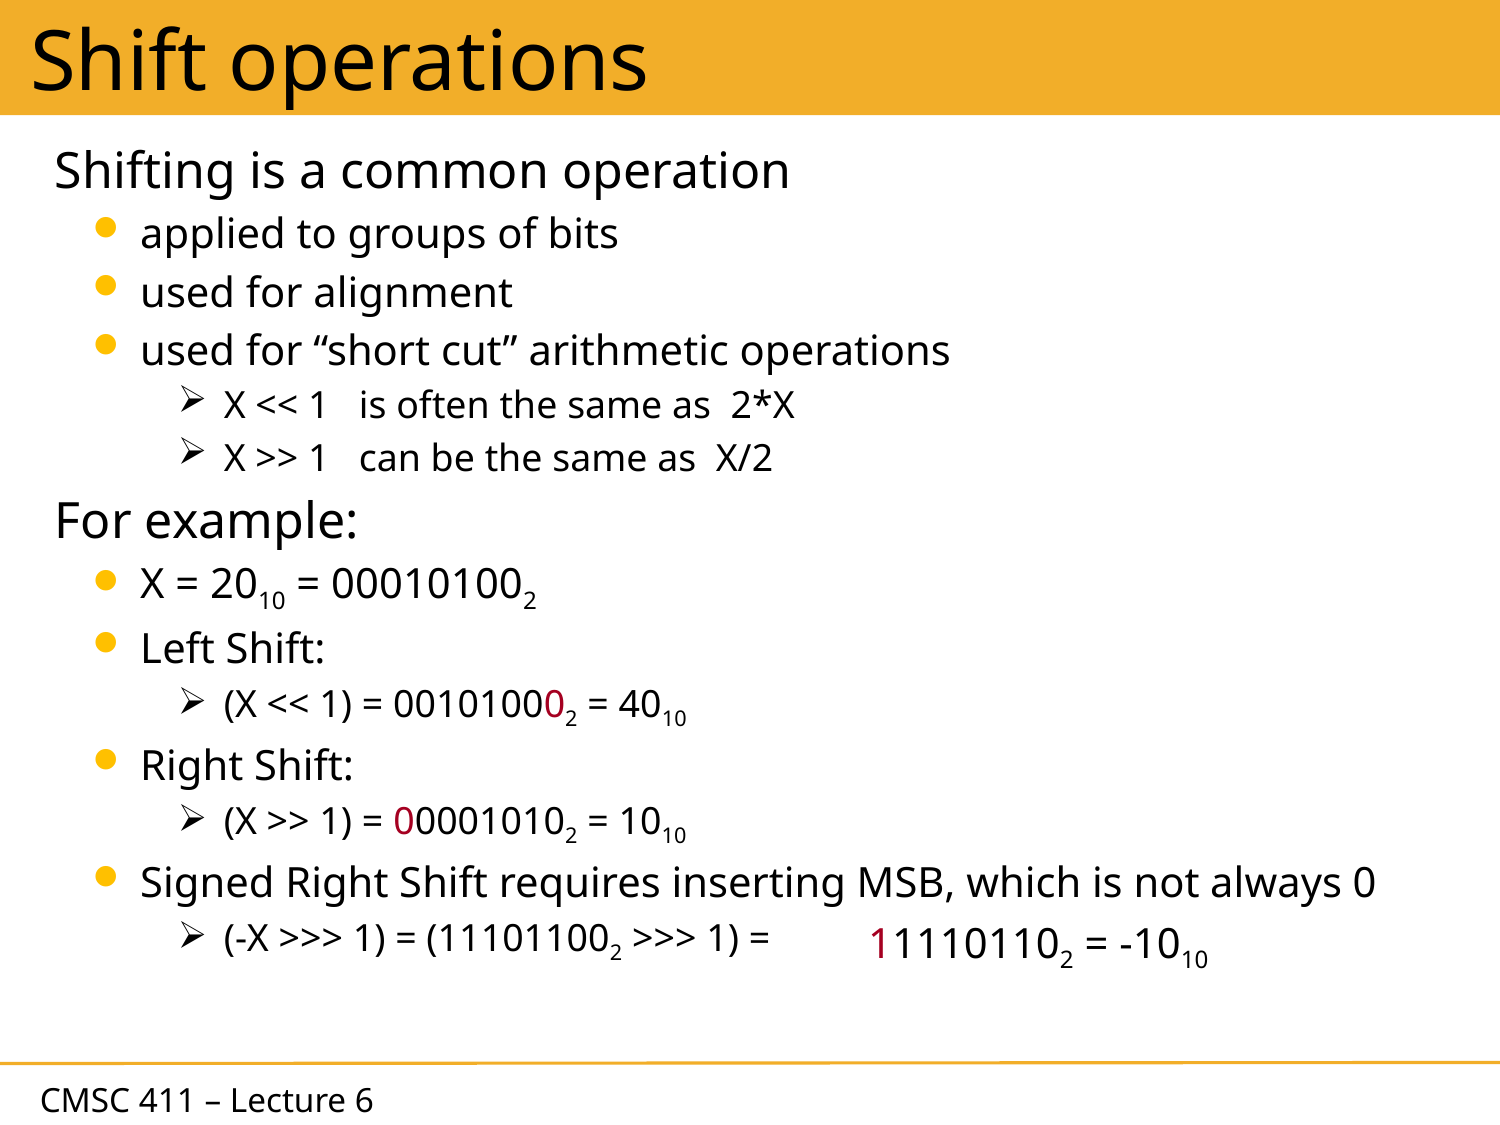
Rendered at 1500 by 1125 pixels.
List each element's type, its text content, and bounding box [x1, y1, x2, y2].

list Shifting is a common operation applied to groups of bits used for alignment used for “short cut” arithmetic operations X << 1 is often the same as 2*X X >> 1 can be the same as X/2 For example: X = 2010 = 000101002 Left Shift: (X << 1) = 001010002 = 4010 Right Shift: (X >> 1) = 000010102 = 1010 Signed Right Shift requires inserting MSB, which is not always 0 (-X >>> 1) = (111011002 >>> 1) = [24, 115, 1463, 1051]
text_box 111101102 = -1010 [853, 909, 1224, 981]
title Shift operations [0, 0, 1500, 116]
